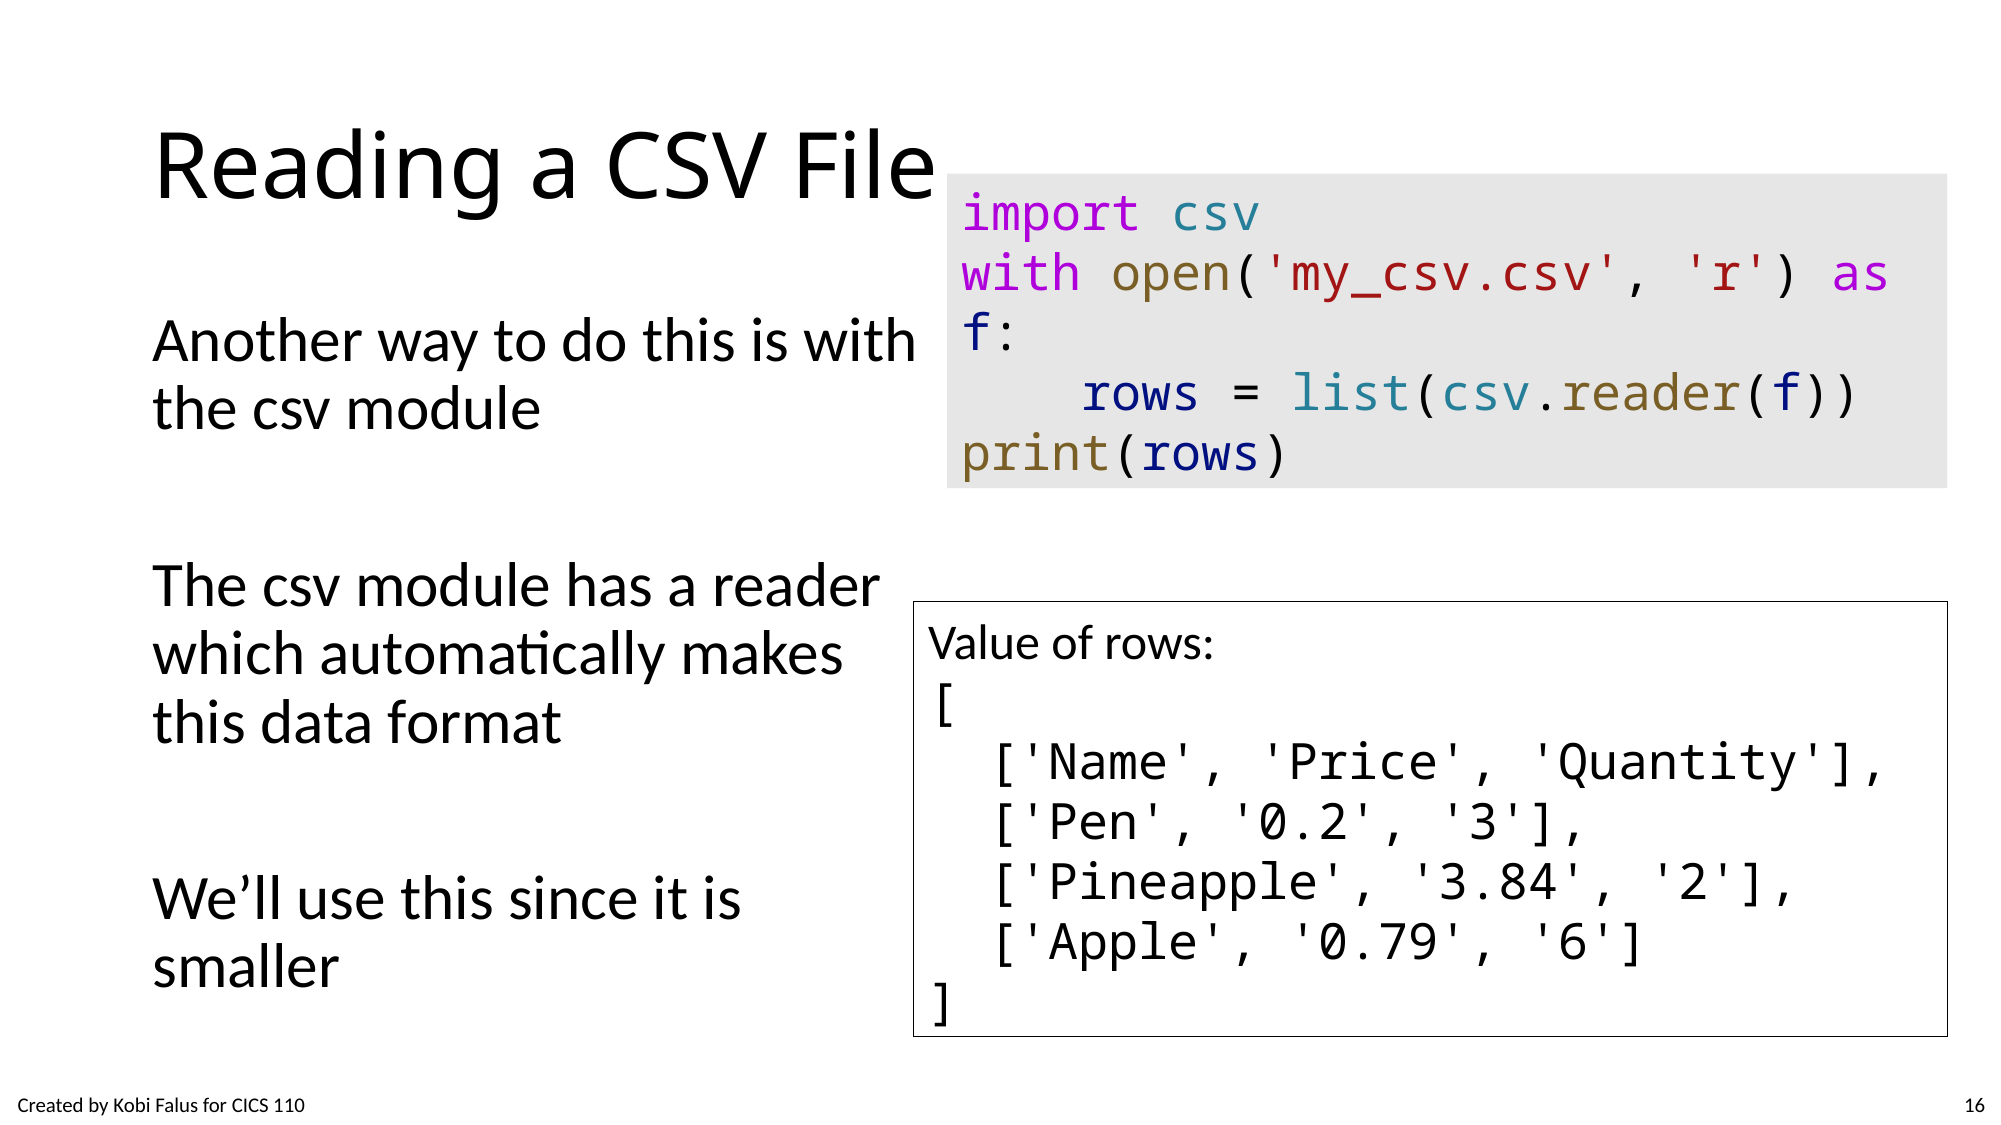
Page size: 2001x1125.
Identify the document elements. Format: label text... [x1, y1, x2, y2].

text_box Value of rows: [ ['Name', 'Price', 'Quantity'], ['Pen', '0.2', '3'], ['Pineapple', '3.84', '2'], ['Apple', '0.79', '6'] ] [913, 601, 1948, 1037]
list Another way to do this is with the csv module The csv module has a reader which automatically makes this data format We’ll use this since it is smaller [137, 299, 948, 1014]
text_box import csv with open('my_csv.csv', 'r') as f: rows = list(csv.reader(f)) print(rows) [947, 173, 1948, 489]
title Reading a CSV File [137, 59, 1863, 278]
